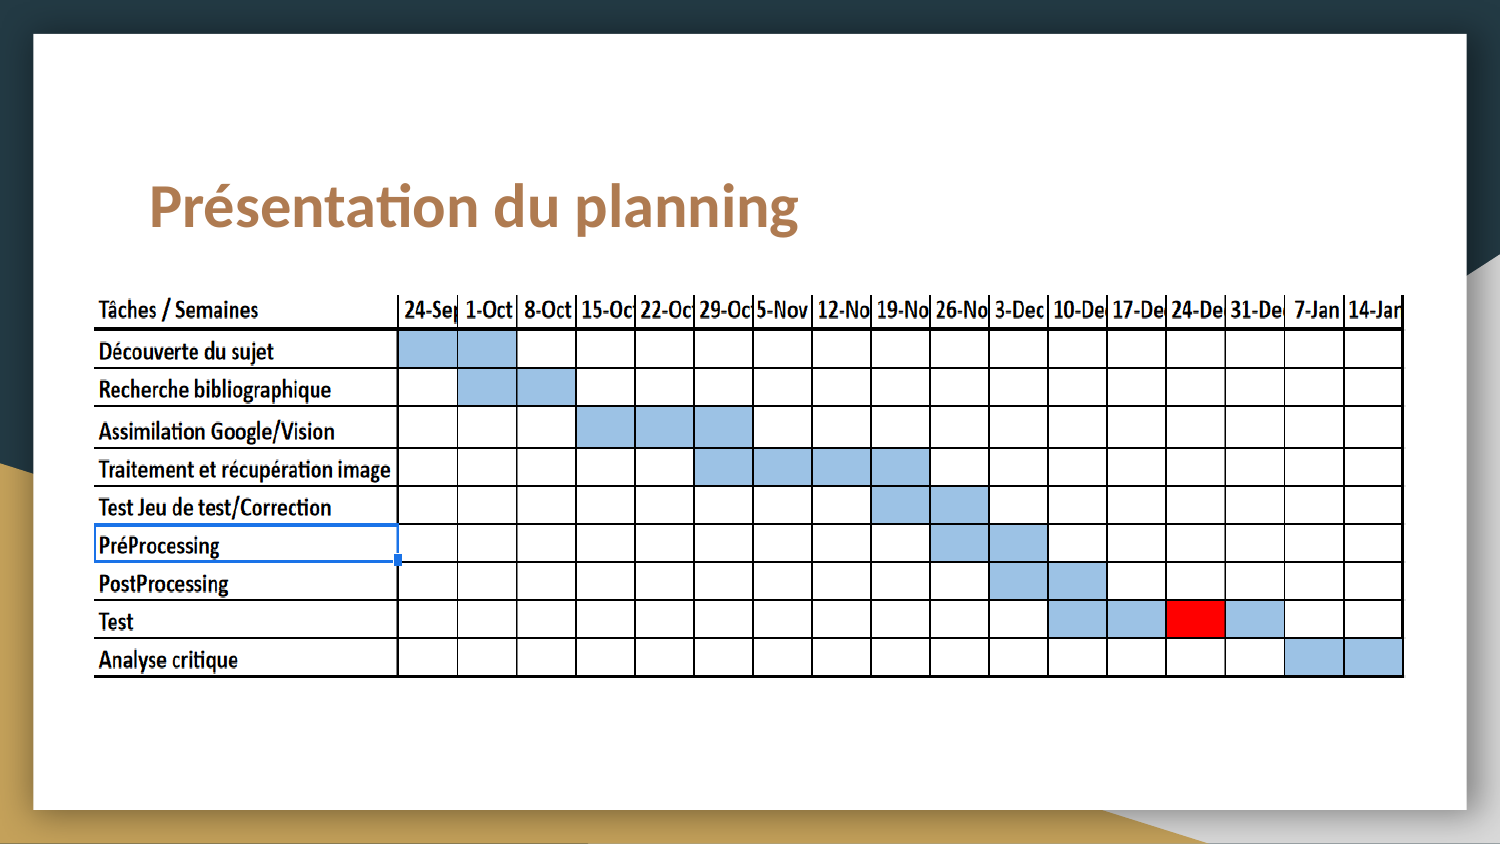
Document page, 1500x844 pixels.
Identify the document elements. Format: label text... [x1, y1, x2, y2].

picture [93, 295, 1407, 678]
title Présentation du planning [134, 138, 1366, 293]
